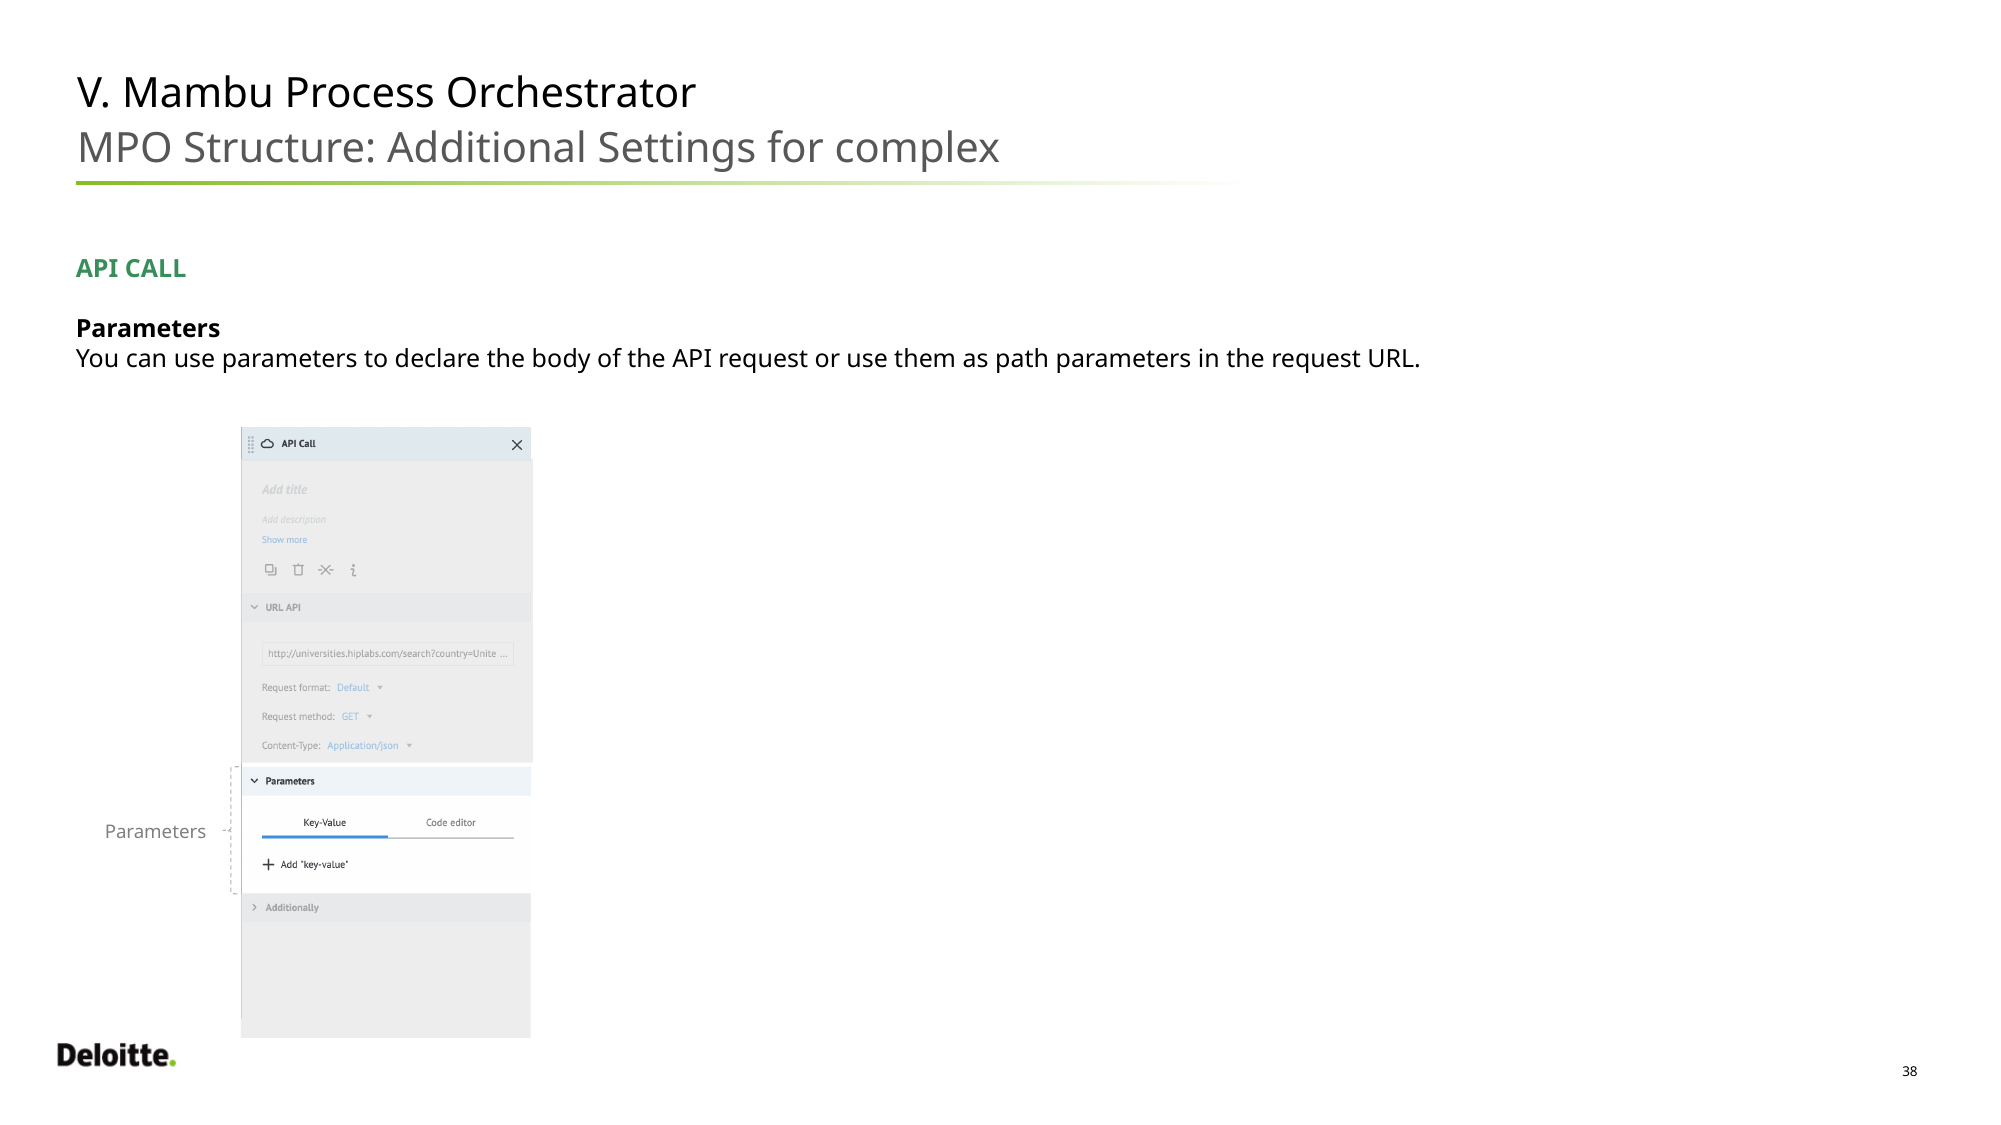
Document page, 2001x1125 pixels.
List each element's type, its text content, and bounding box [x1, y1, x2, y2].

text_box API CALL Parameters You can use parameters to declare the body of the API request or use them as path parameters in the request URL. [75, 245, 1873, 380]
picture [46, 1039, 212, 1085]
text_box V. Mambu Process Orchestrator [77, 65, 1923, 121]
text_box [45, 427, 534, 1039]
text_box [27, 0, 1752, 200]
text_box MPO Structure: Additional Settings for complex [77, 121, 1923, 200]
